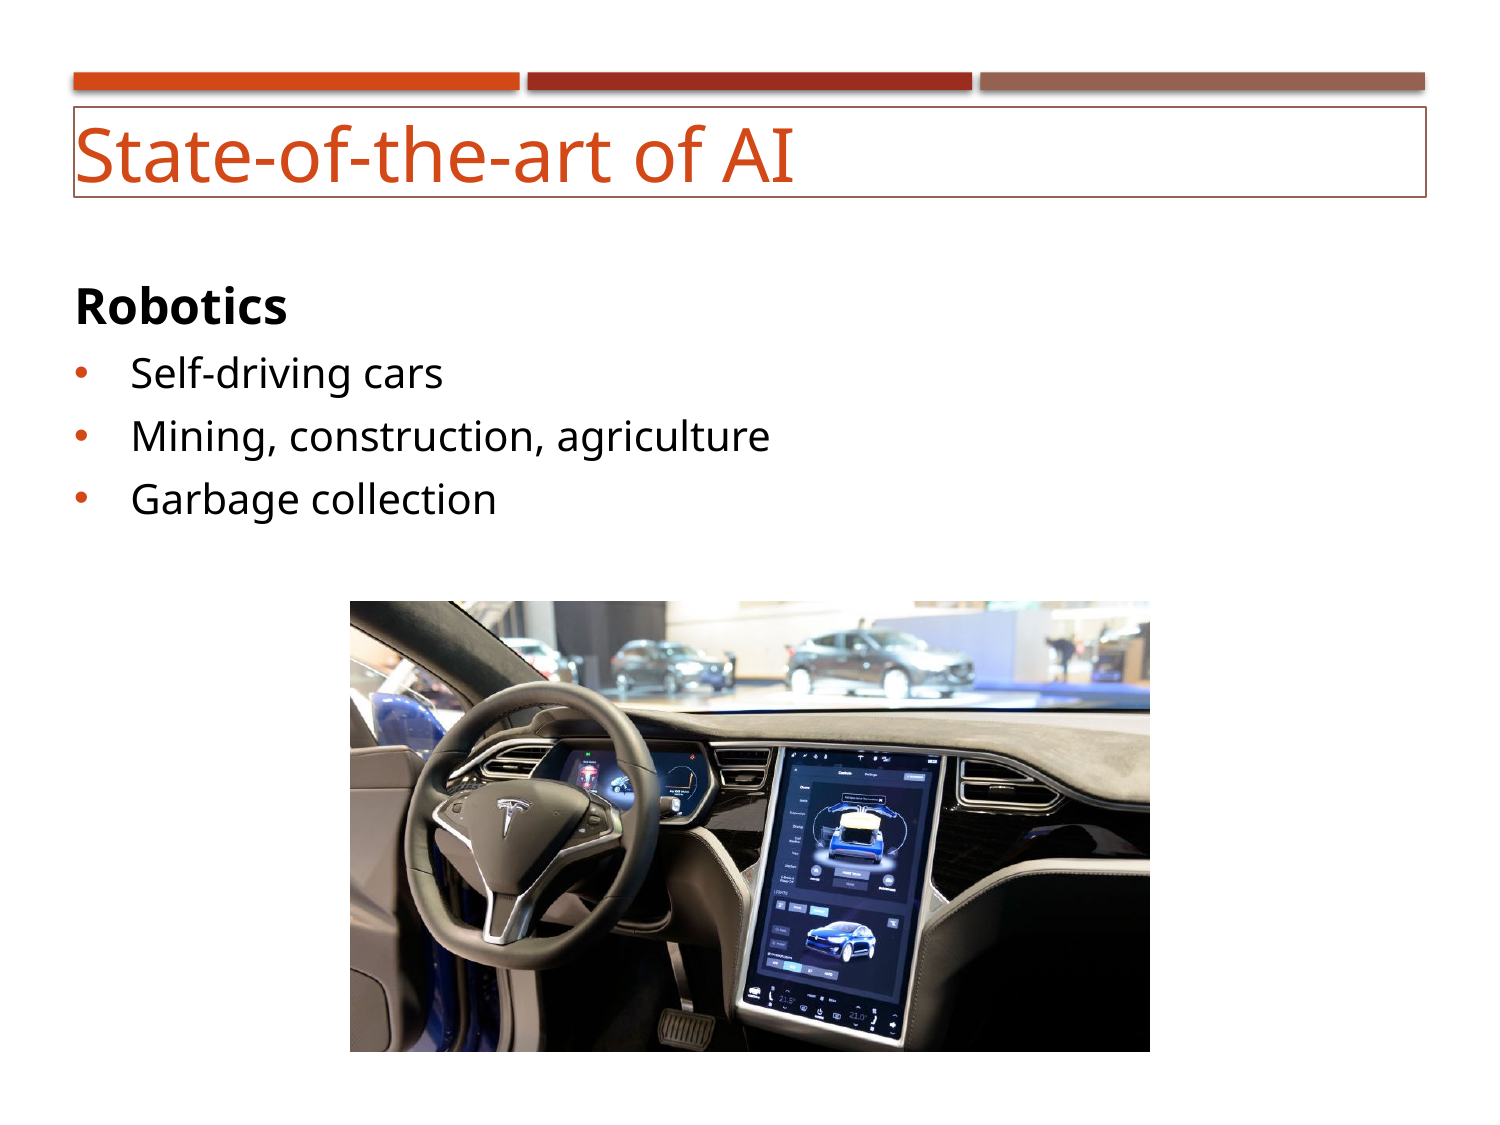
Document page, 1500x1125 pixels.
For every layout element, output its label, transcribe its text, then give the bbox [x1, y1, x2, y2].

text_box Robotics Self-driving cars Mining, construction, agriculture Garbage collection [74, 274, 1426, 523]
text_box State-of-the-art of AI [74, 106, 1426, 198]
picture [349, 600, 1151, 1052]
